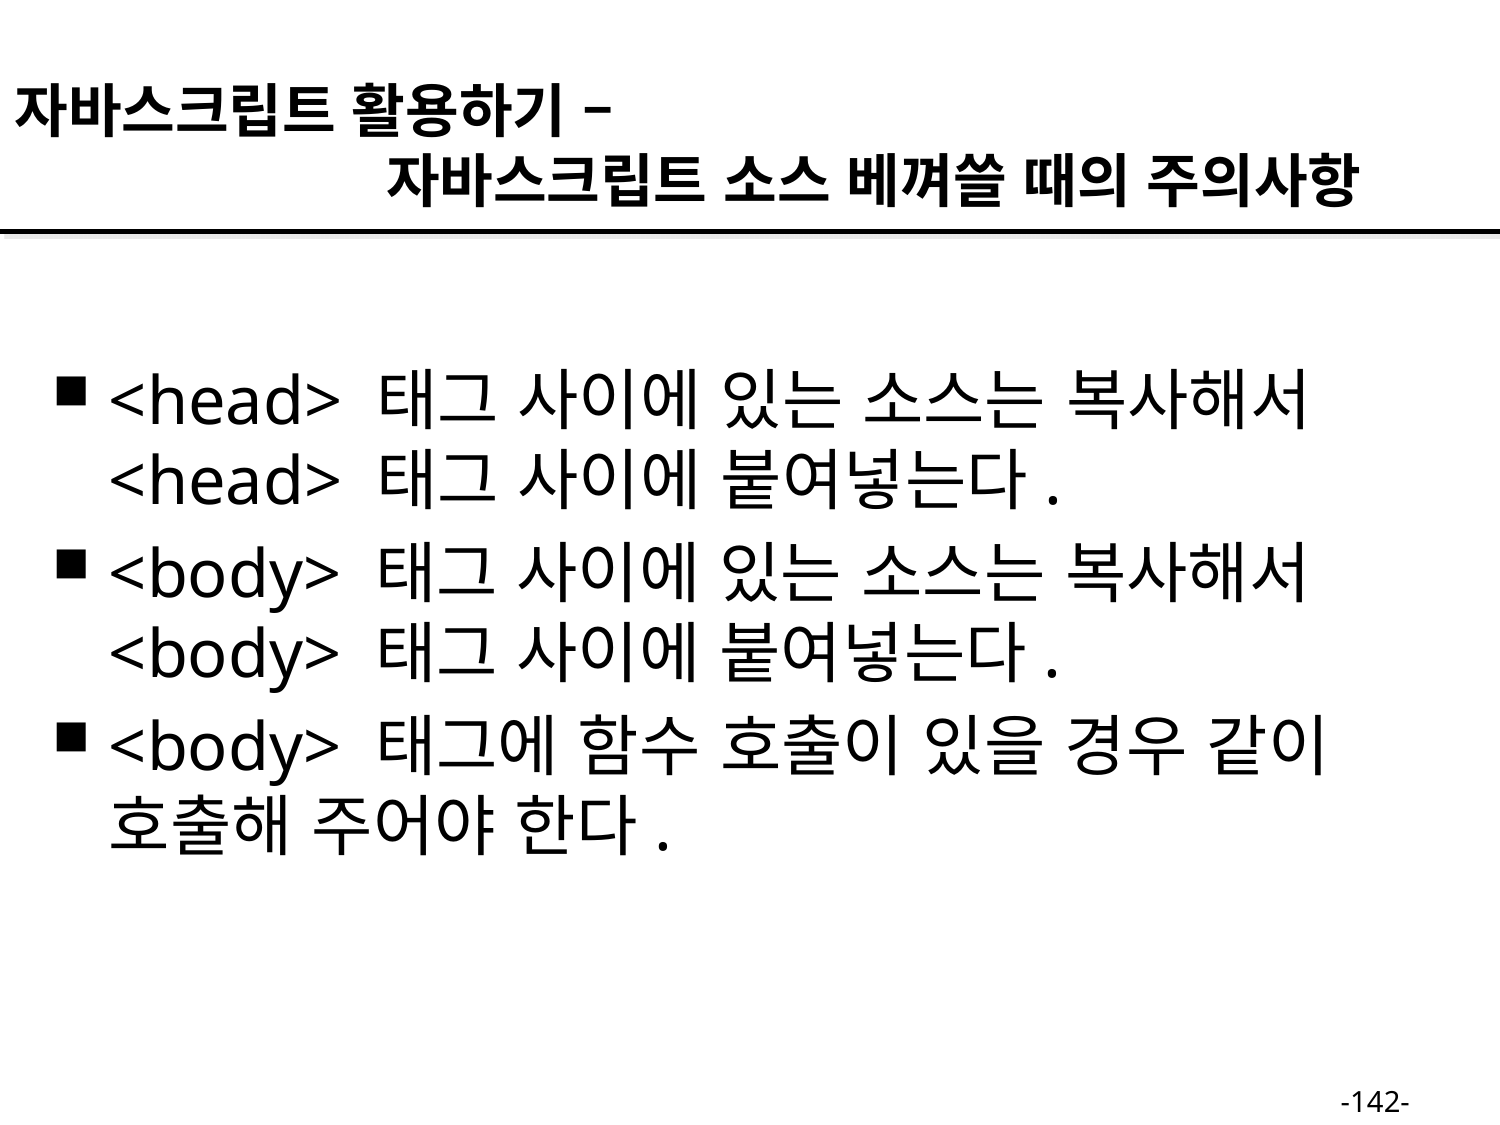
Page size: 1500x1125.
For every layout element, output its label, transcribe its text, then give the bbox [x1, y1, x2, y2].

slide_number -142- [1074, 1075, 1425, 1125]
text_box 자바스크립트 활용하기 – 자바스크립트 소스 베껴쓸 때의 주의사항 [0, 66, 1463, 221]
list <head> 태그 사이에 있는 소스는 복사해서 <head> 태그 사이에 붙여넣는다. <body> 태그 사이에 있는 소스는 복사해서 <body> 태그 사이에 붙여넣는다. <body> 태그에 함수 호출이 있을 경우 같이 호출해 주어야 한다. [37, 350, 1500, 1025]
